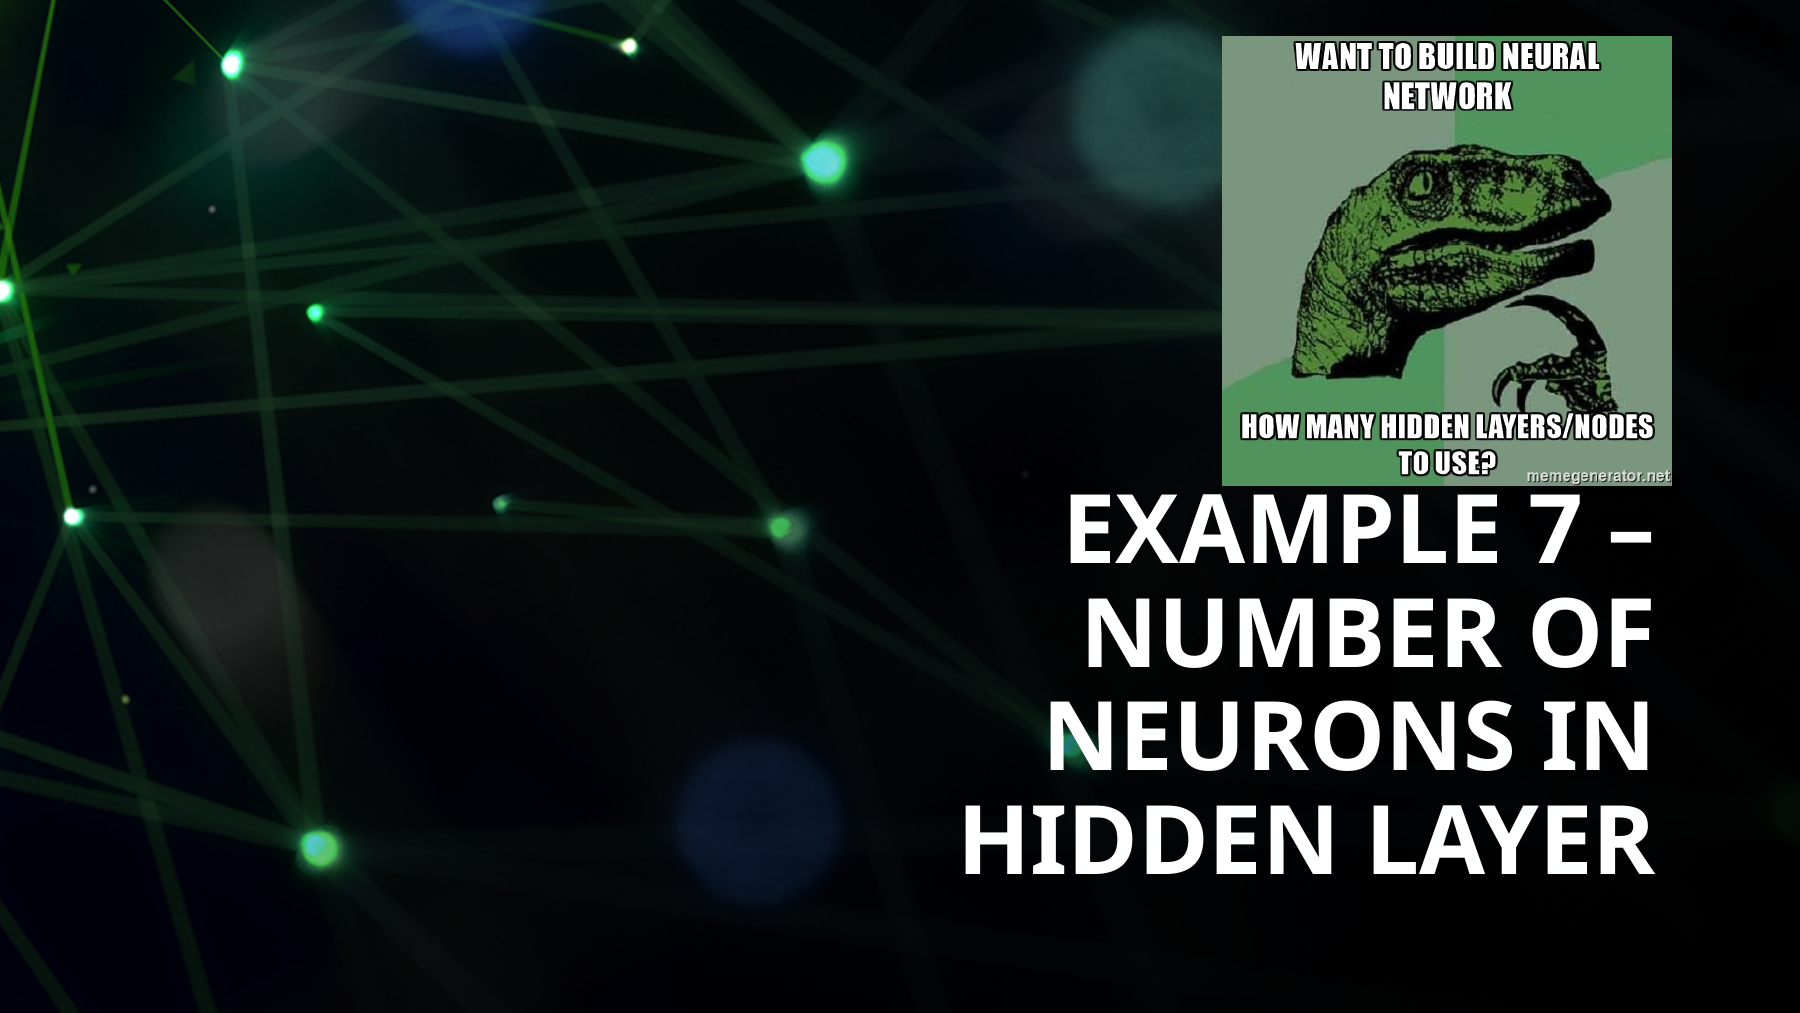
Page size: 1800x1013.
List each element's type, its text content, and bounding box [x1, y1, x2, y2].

picture [0, 0, 1800, 1013]
title Example 7 – number of neurons in hidden layer [669, 676, 1672, 903]
